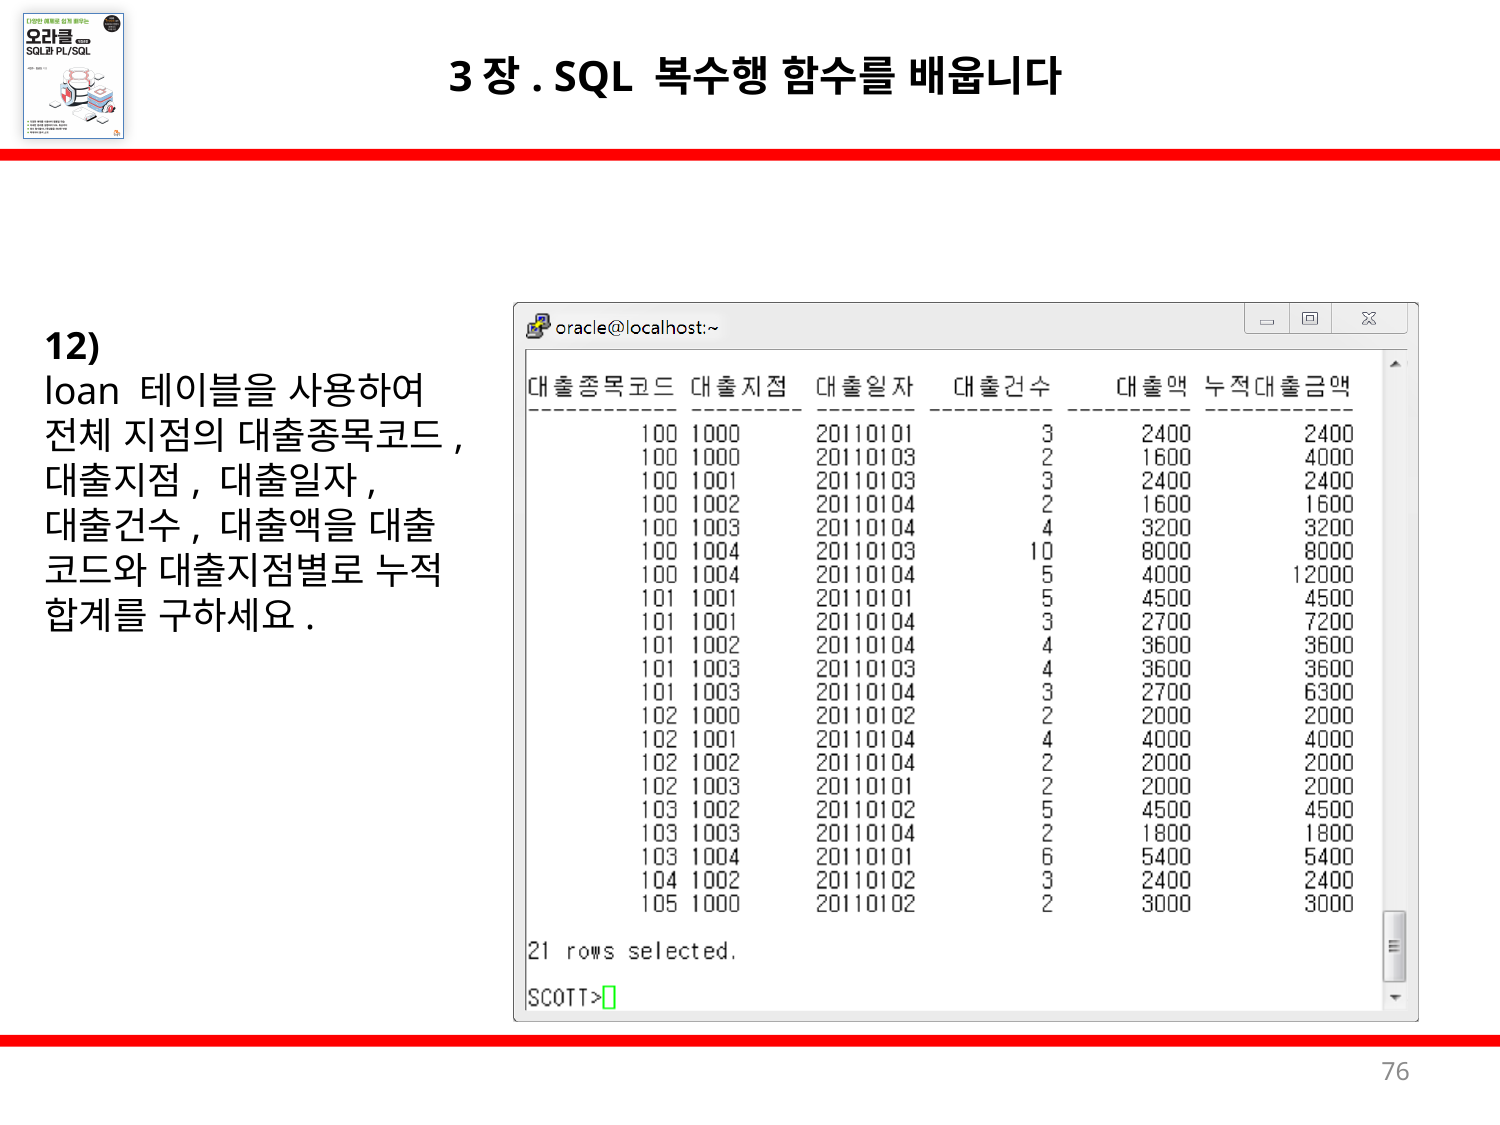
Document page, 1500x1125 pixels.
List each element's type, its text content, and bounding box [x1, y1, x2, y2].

text_box [0, 1033, 1500, 1049]
text_box 3장. SQL 복수행 함수를 배웁니다 [252, 0, 1260, 151]
slide_number 76 [1074, 1042, 1425, 1103]
picture [513, 302, 1419, 1022]
text_box 12) loan 테이블을 사용하여 전체 지점의 대출종목코드, 대출지점, 대출일자, 대출건수, 대출액을 대출 코드와 대출지점별로 누적 합계를 구하세요. [27, 301, 504, 659]
text_box [0, 147, 1500, 163]
picture [23, 13, 125, 140]
